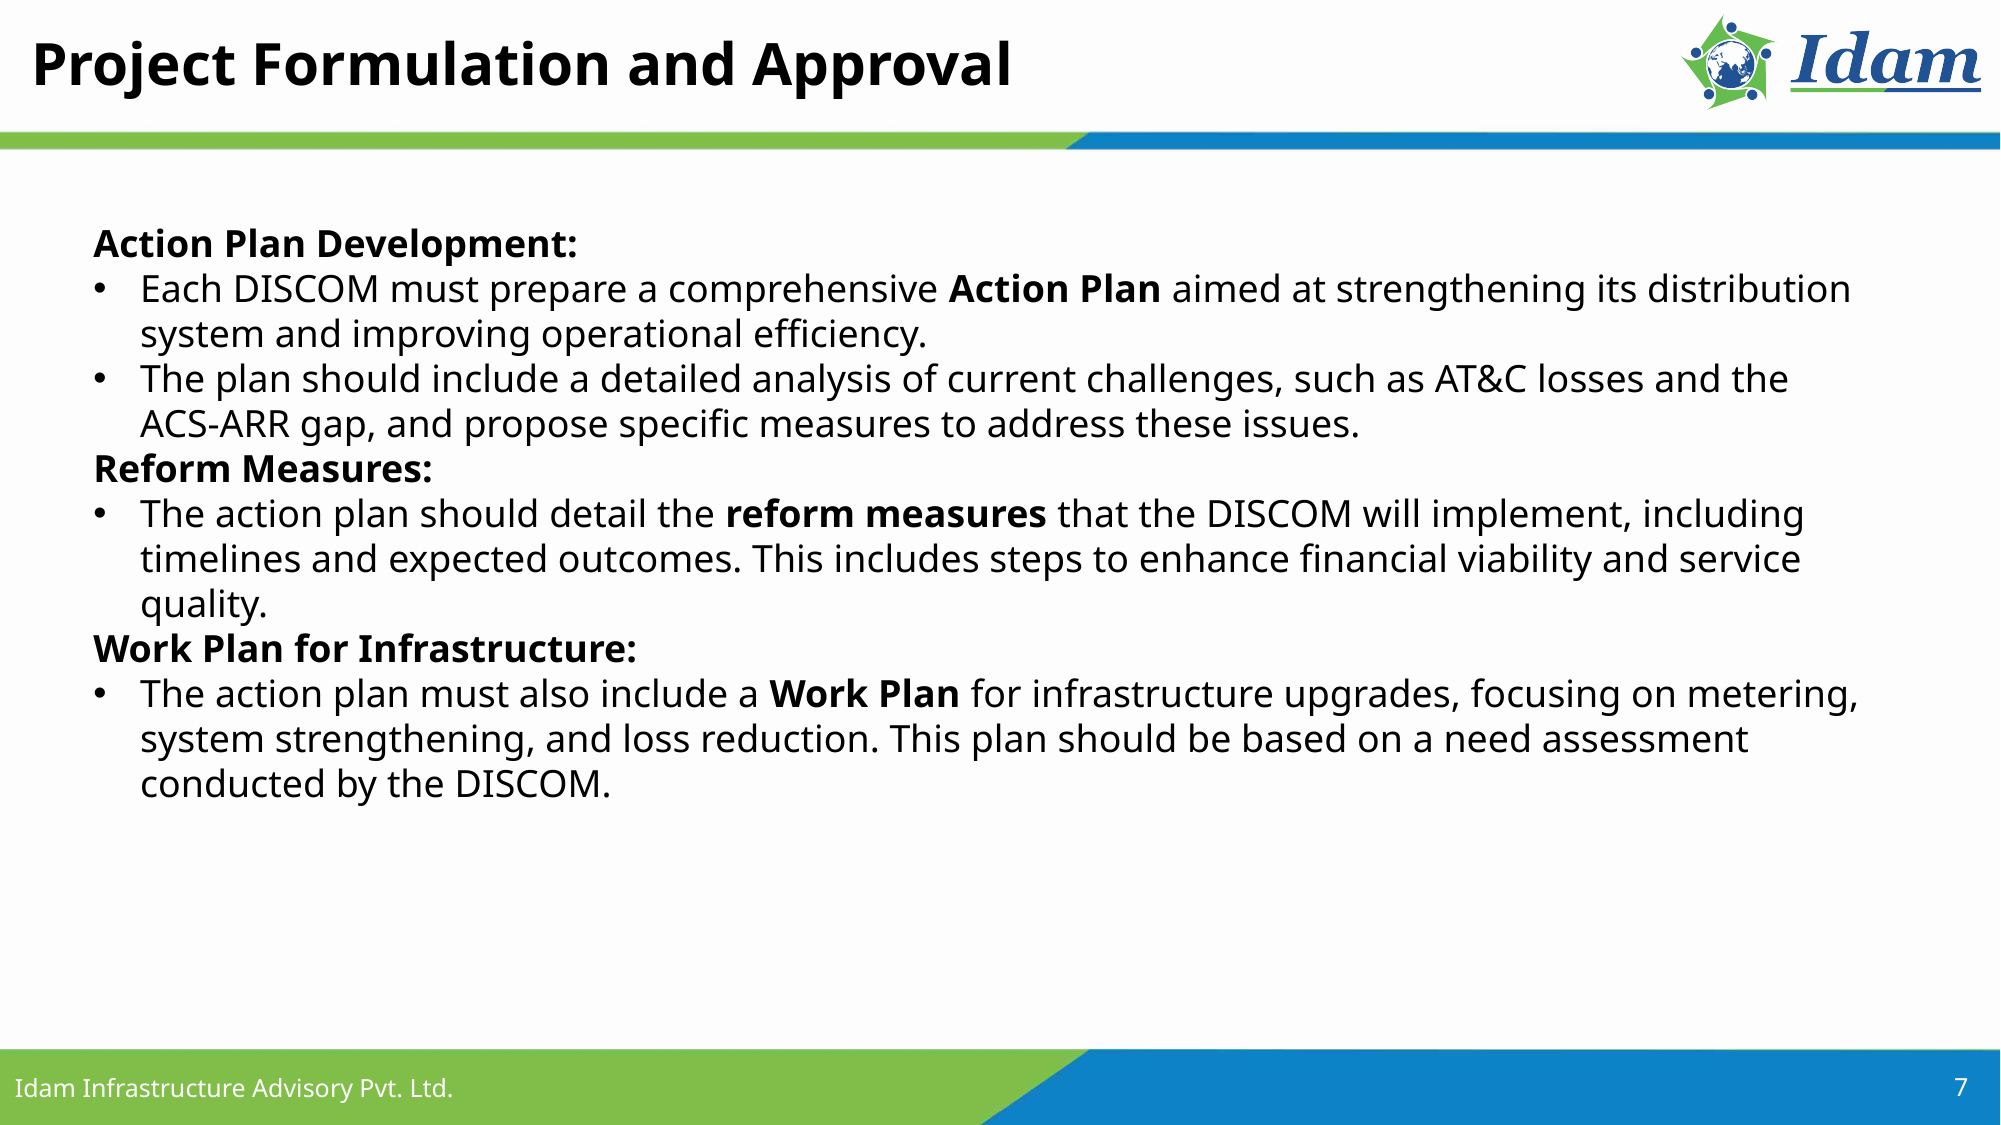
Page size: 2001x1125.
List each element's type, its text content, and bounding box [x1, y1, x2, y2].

picture [0, 0, 2001, 1125]
slide_number 7 [1781, 1052, 1984, 1124]
text_box Action Plan Development: Each DISCOM must prepare a comprehensive Action Plan aimed at strengthening its distribution system and improving operational efficiency. The plan should include a detailed analysis of current challenges, such as AT&C losses and the ACS-ARR gap, and propose specific measures to address these issues. Reform Measures: The action plan should detail the reform measures that the DISCOM will implement, including timelines and expected outcomes. This includes steps to enhance financial viability and service quality. Work Plan for Infrastructure: The action plan must also include a Work Plan for infrastructure upgrades, focusing on metering, system strengthening, and loss reduction. This plan should be based on a need assessment conducted by the DISCOM. [78, 212, 1883, 857]
list Project Formulation and Approval [16, 24, 1474, 110]
